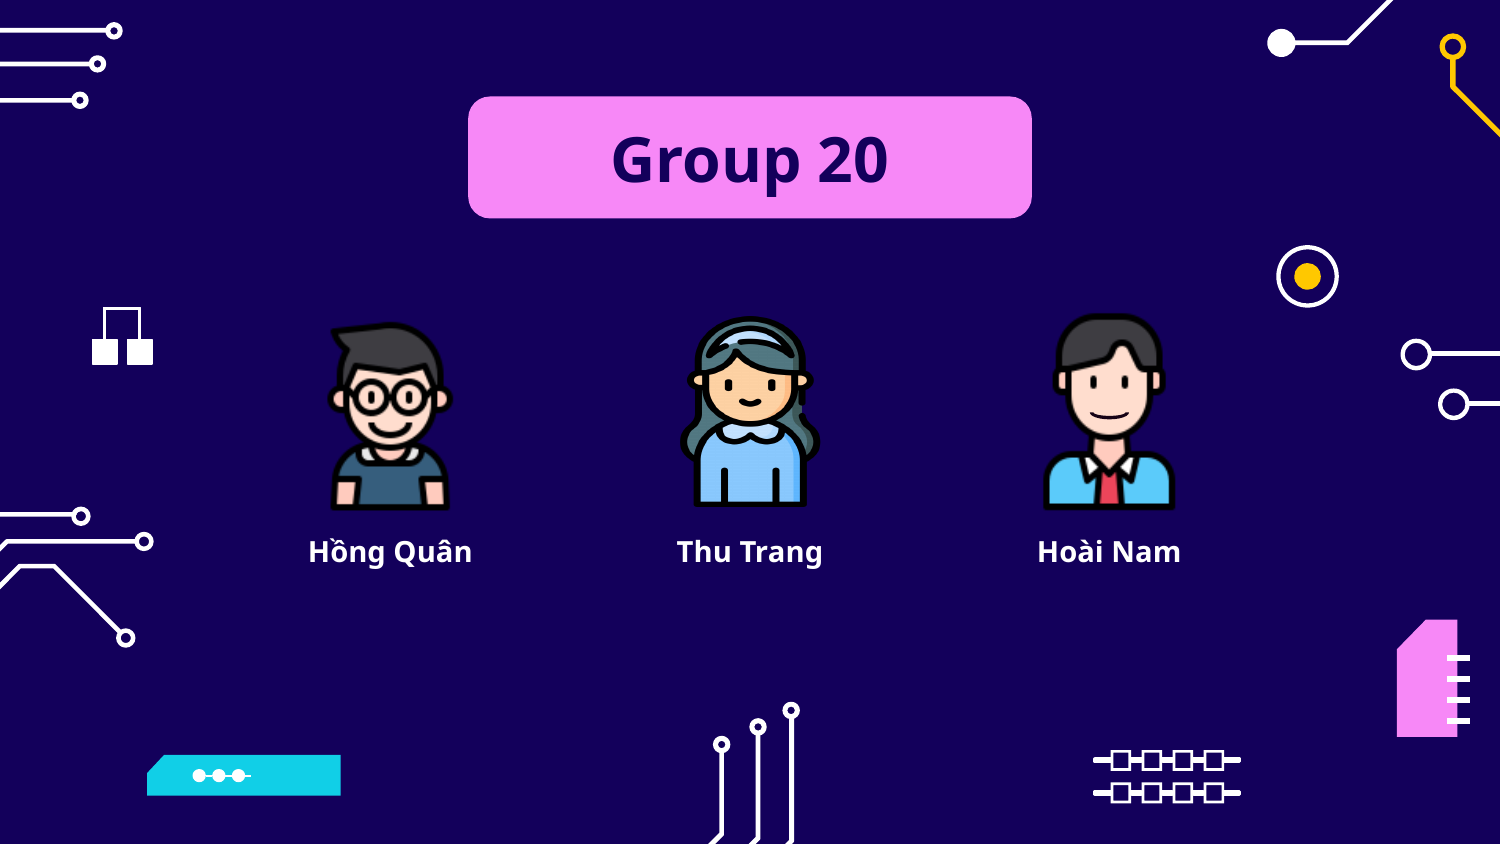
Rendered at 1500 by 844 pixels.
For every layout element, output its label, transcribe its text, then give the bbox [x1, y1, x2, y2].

text_box Hoài Nam [1007, 526, 1212, 576]
picture [628, 316, 872, 508]
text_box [1276, 244, 1343, 308]
text_box Thu Trang [647, 526, 853, 576]
text_box Group 20 [468, 96, 1032, 219]
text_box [92, 307, 153, 365]
text_box Hồng Quân [288, 526, 493, 576]
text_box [1009, 307, 1210, 518]
picture [290, 316, 491, 518]
